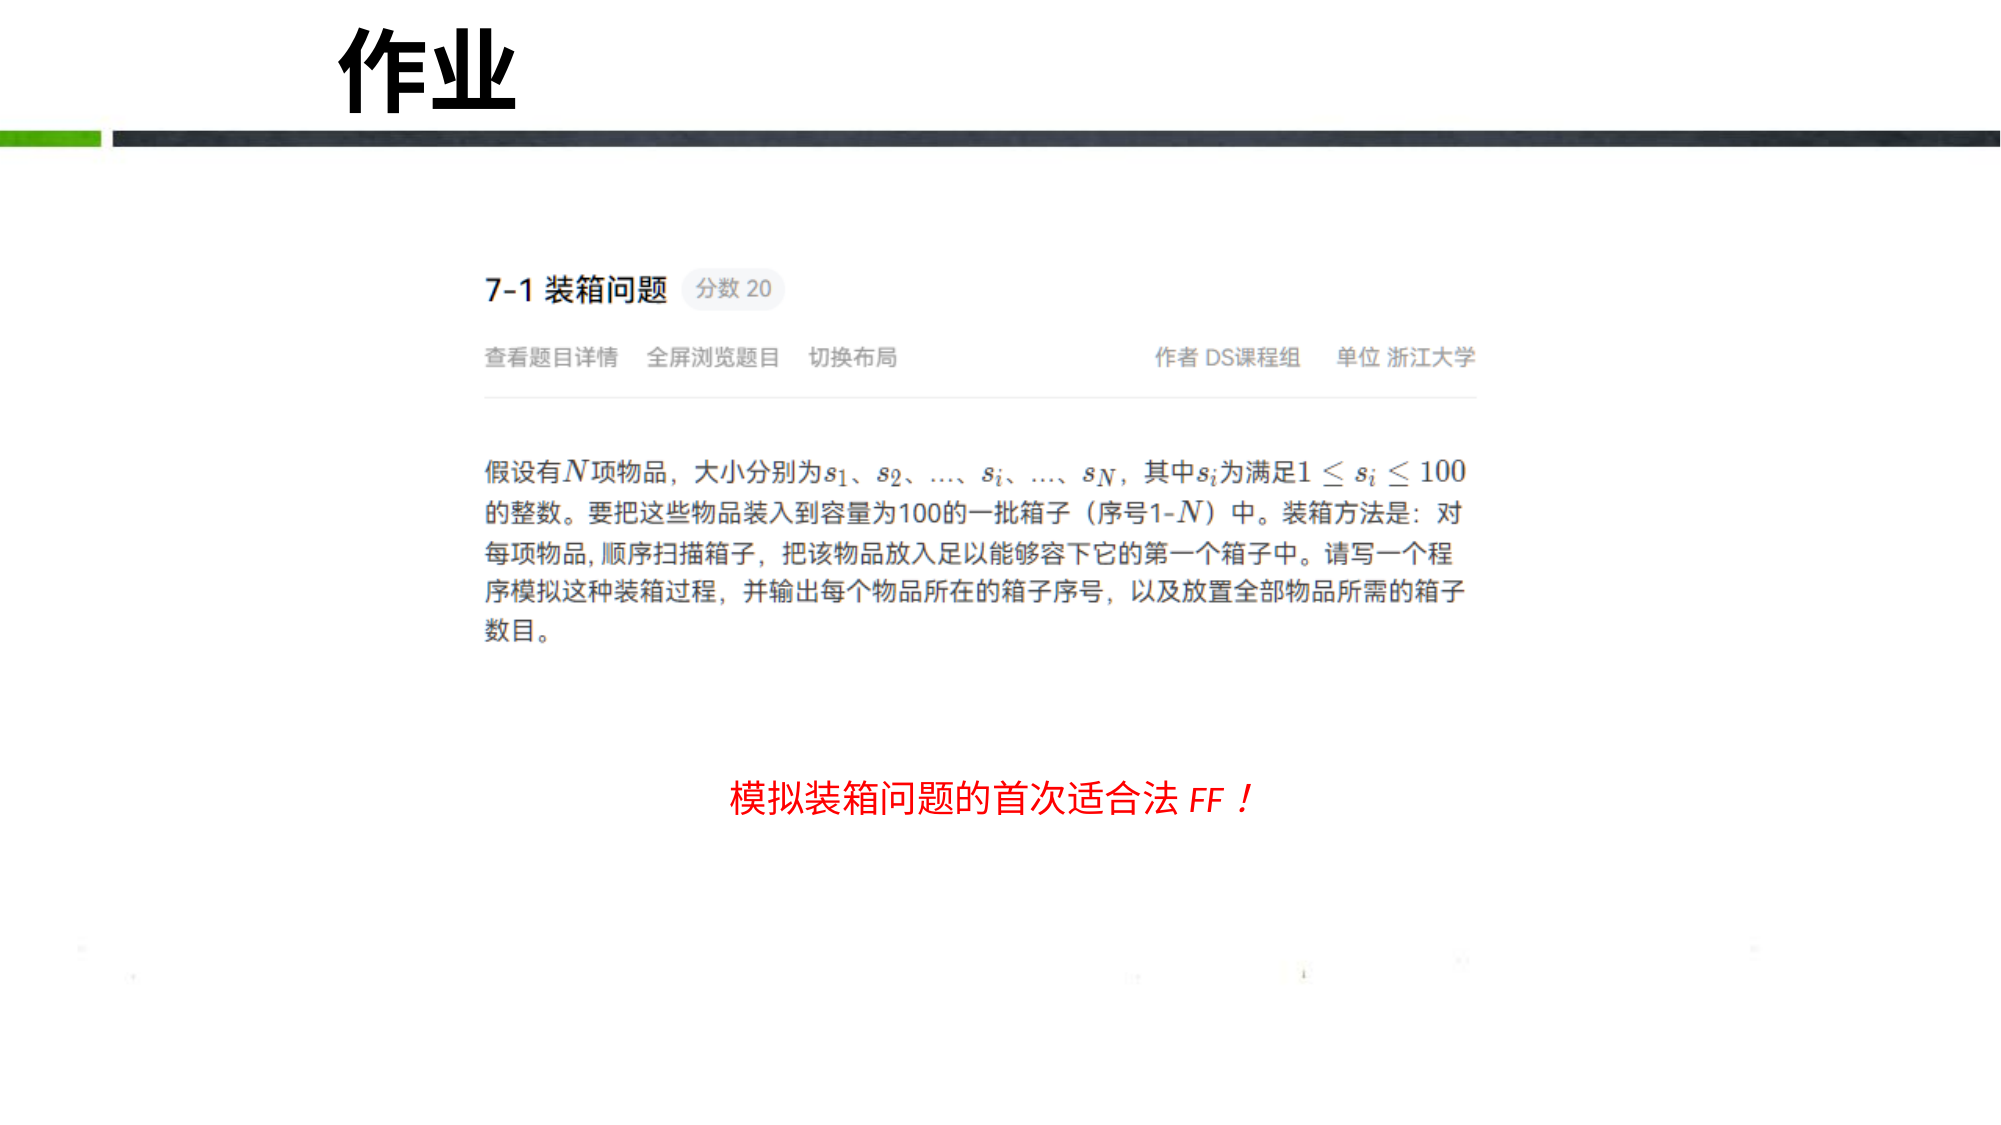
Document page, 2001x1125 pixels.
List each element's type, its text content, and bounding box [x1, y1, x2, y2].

title 作业 [321, 12, 1701, 126]
text_box 模拟装箱问题的首次适合法FF！ [715, 767, 1285, 828]
picture [0, 0, 2001, 1125]
